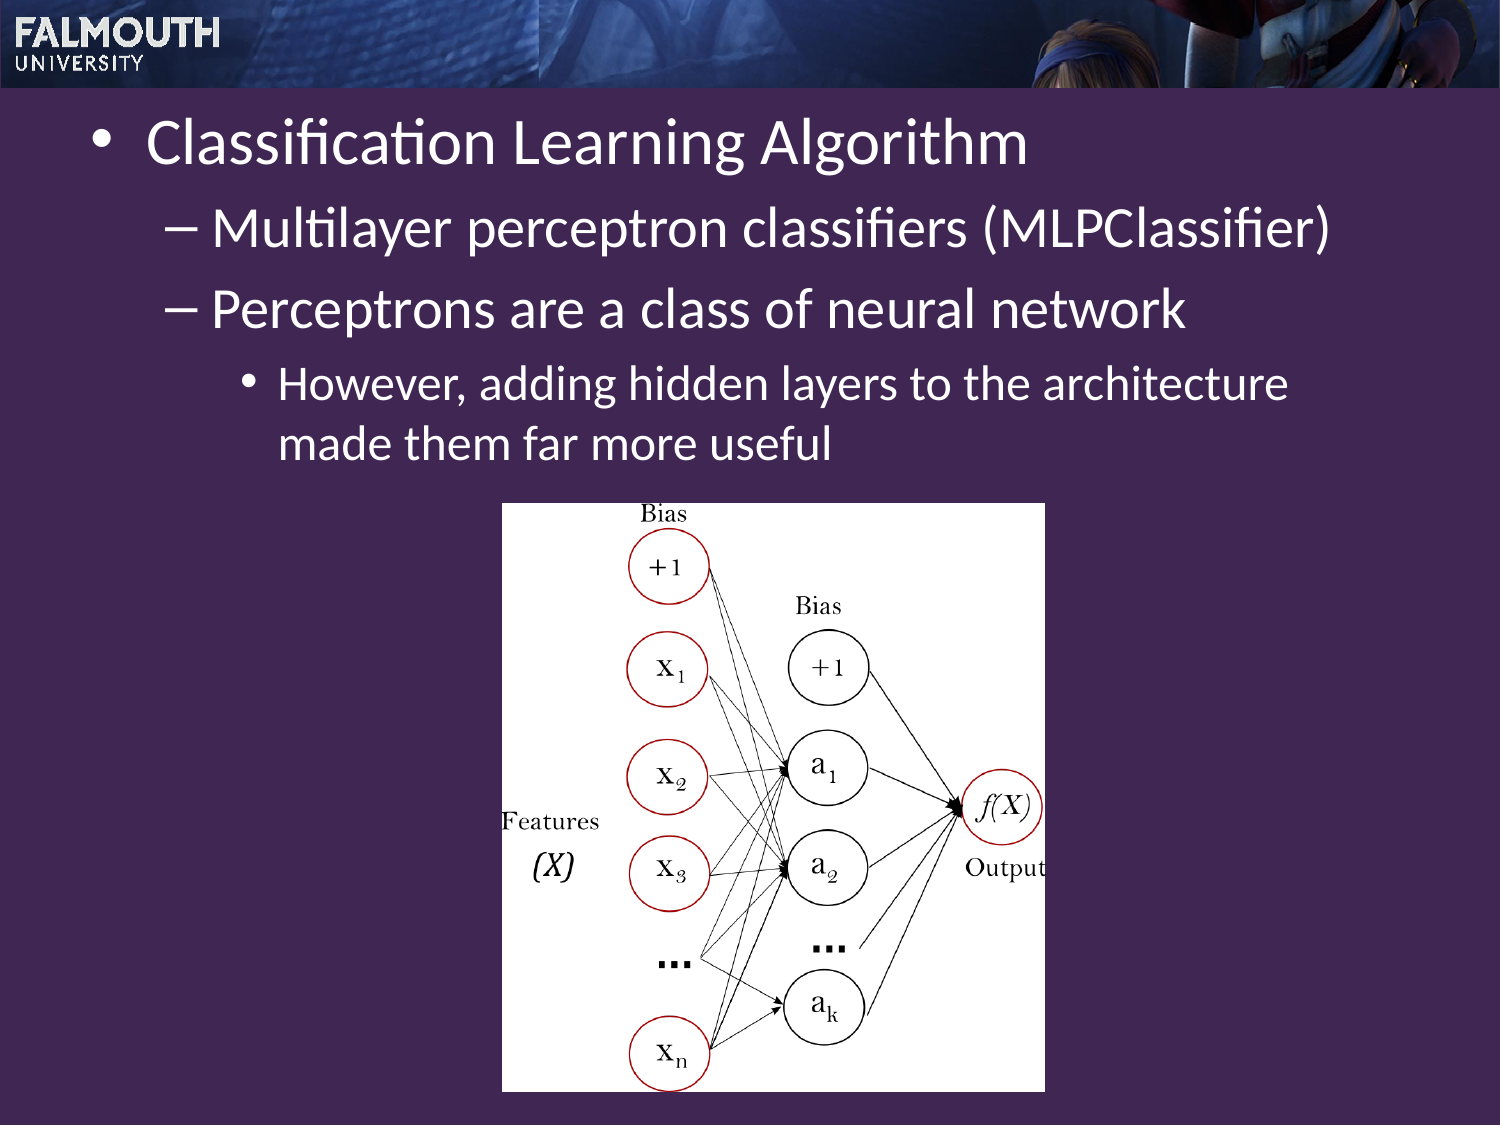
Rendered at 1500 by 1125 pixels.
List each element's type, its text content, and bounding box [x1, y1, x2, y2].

list Classification Learning Algorithm Multilayer perceptron classifiers (MLPClassifier) Perceptrons are a class of neural network However, adding hidden layers to the architecture made them far more useful [75, 90, 1425, 1125]
picture [501, 503, 1046, 1093]
picture [0, 0, 1500, 90]
